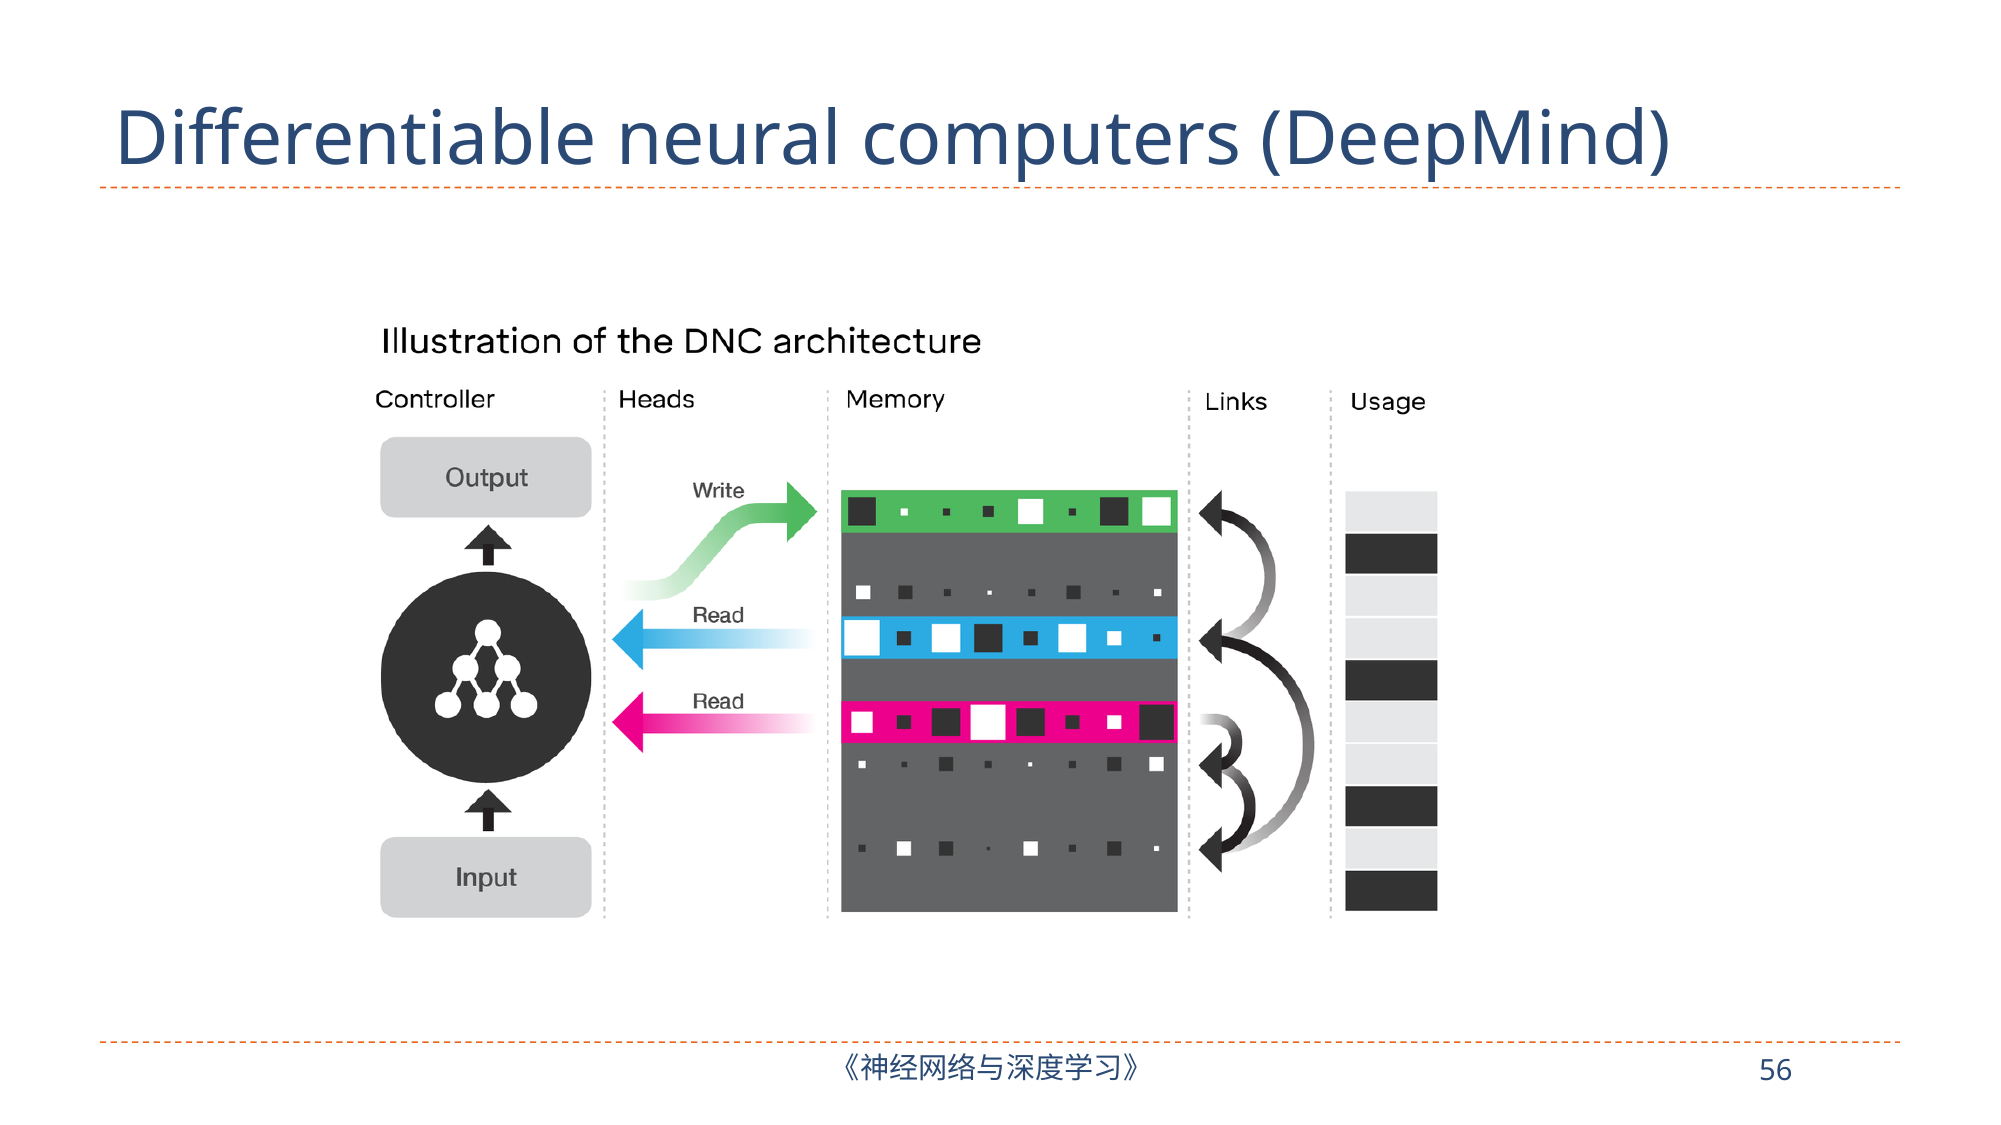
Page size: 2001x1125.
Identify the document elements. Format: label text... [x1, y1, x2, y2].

title Differentiable neural computers (DeepMind) [99, 24, 1900, 188]
picture [368, 312, 1676, 927]
